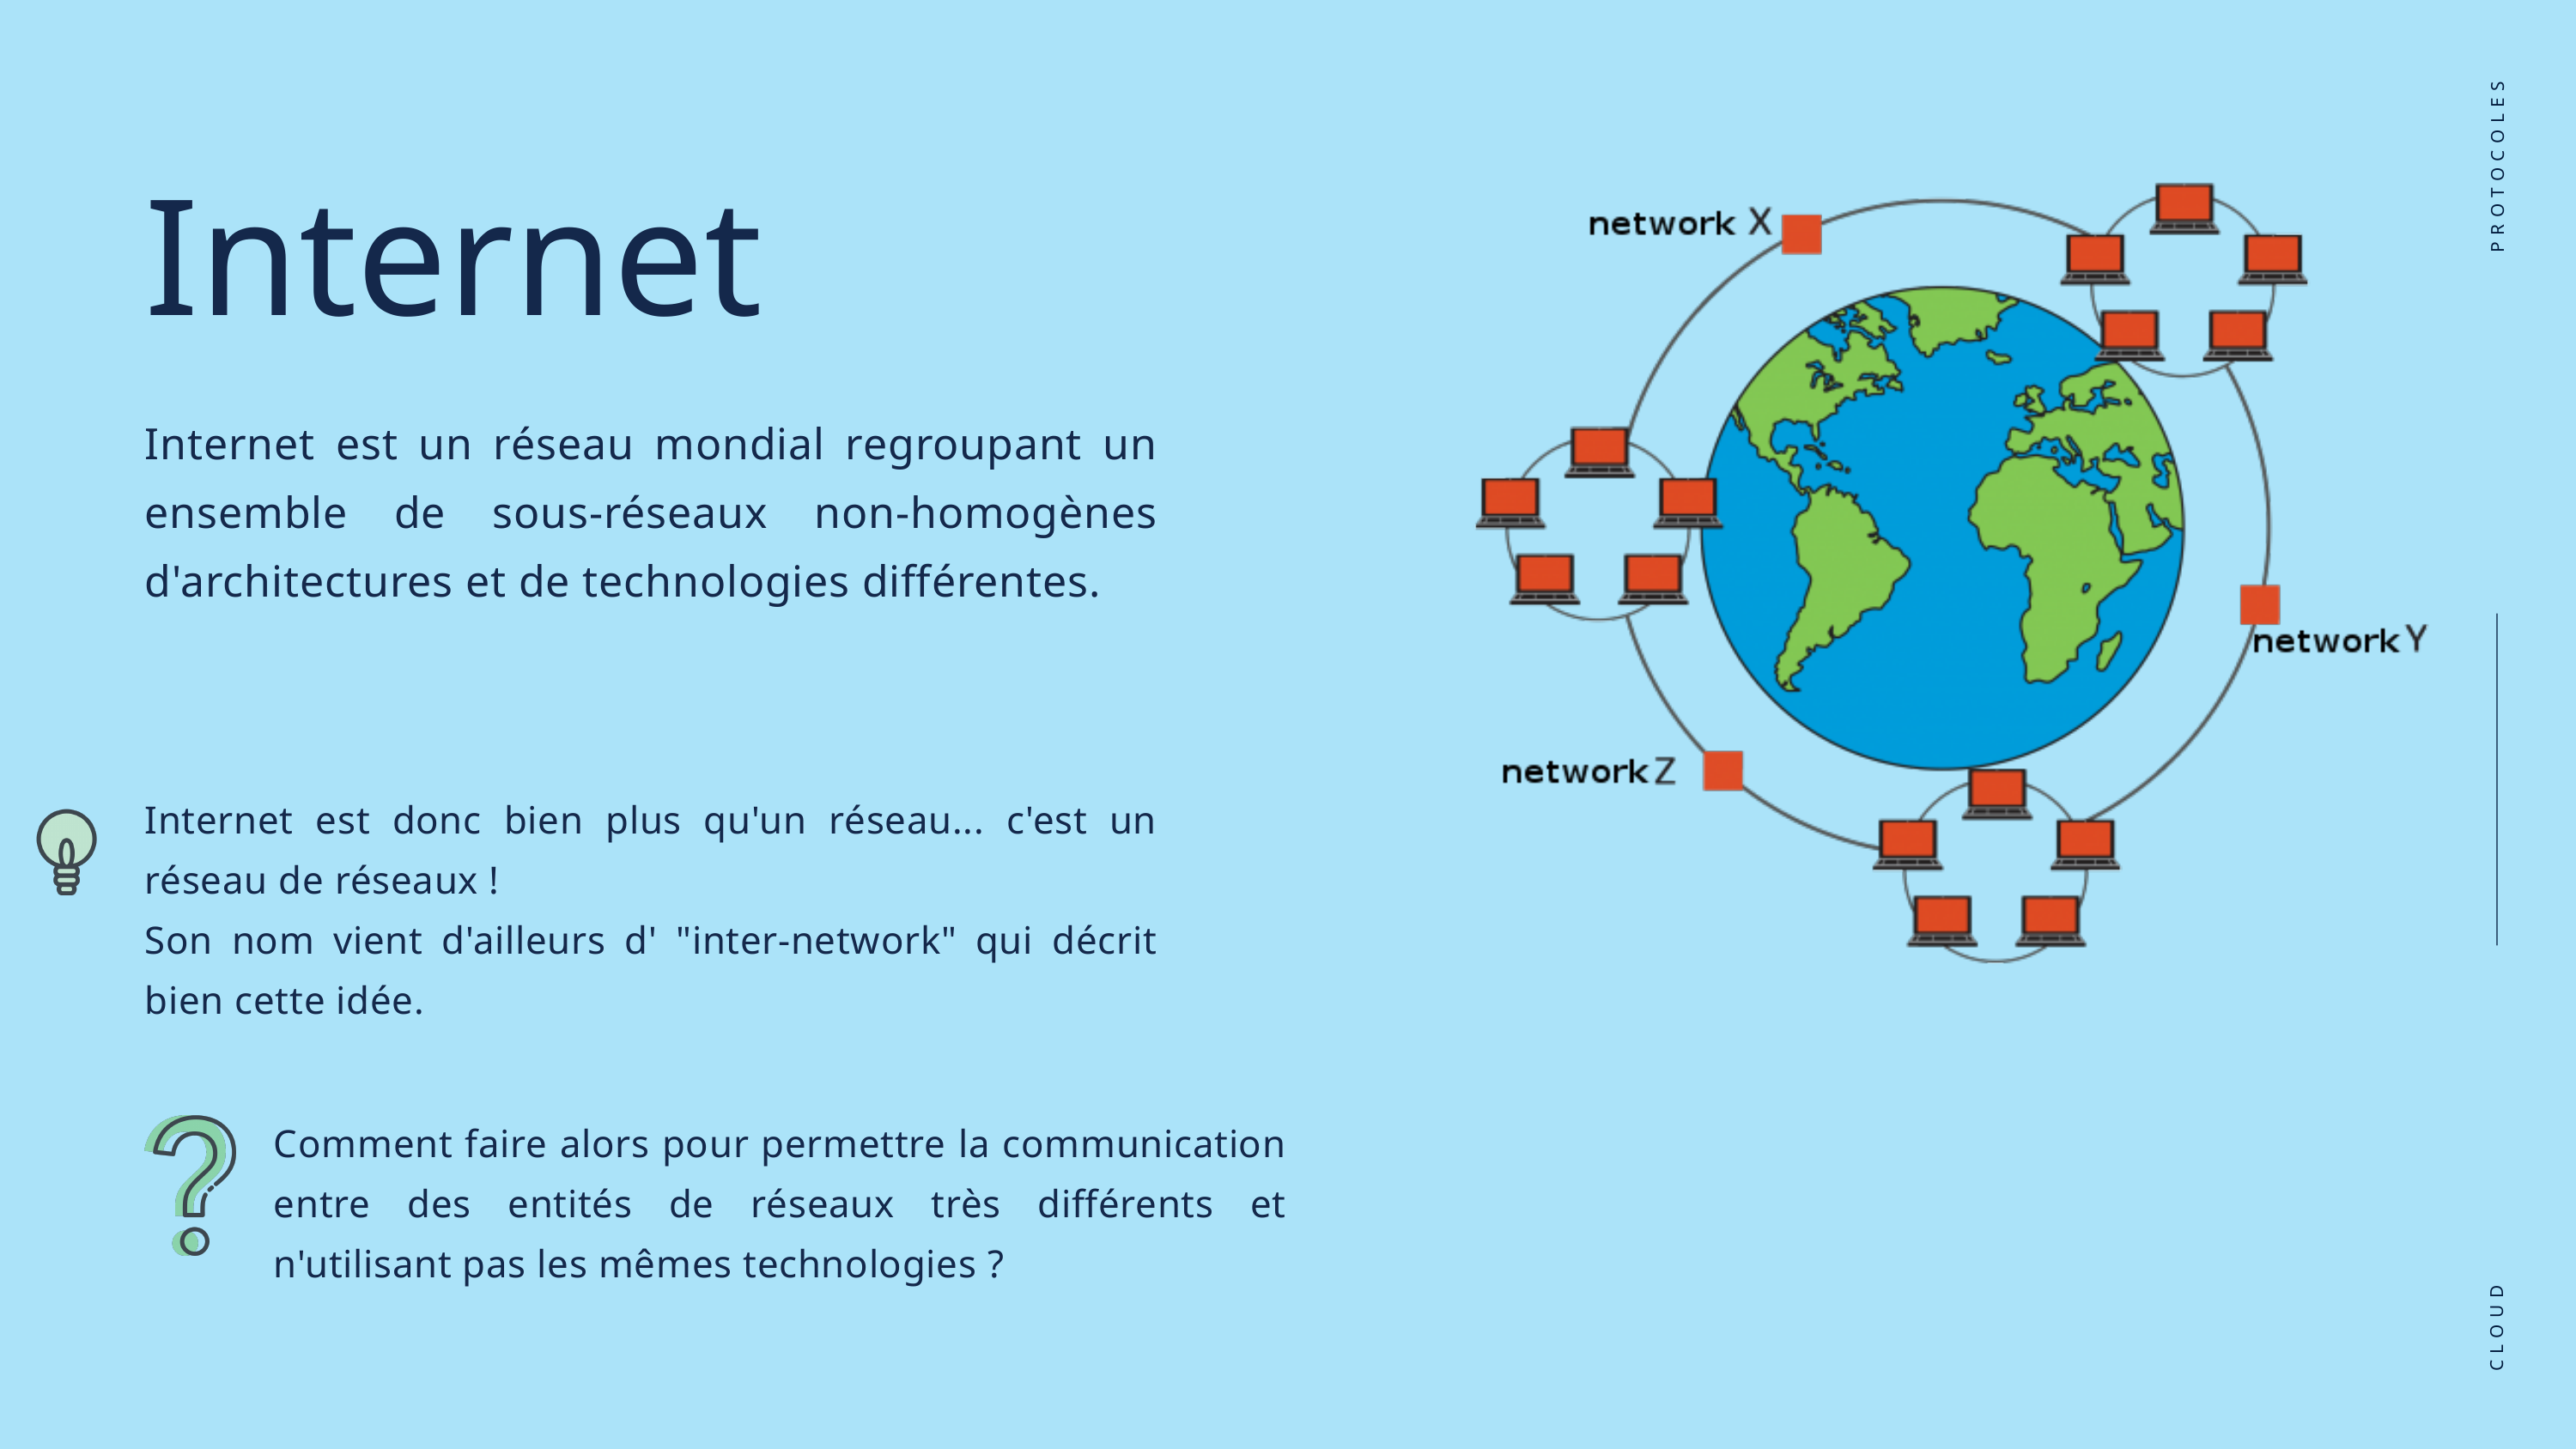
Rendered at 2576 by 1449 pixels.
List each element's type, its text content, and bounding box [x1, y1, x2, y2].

text_box Comment faire alors pour permettre la communication entre des entités de réseaux très différents et n'utilisant pas les mêmes technologies ? [273, 1105, 1288, 1286]
text_box Internet [144, 122, 896, 348]
picture [1443, 144, 2431, 987]
text_box CLOUD [2486, 925, 2506, 1372]
picture [144, 1115, 236, 1256]
picture [32, 804, 101, 896]
text_box Internet est un réseau mondial regroupant un ensemble de sous-réseaux non-homogènes d'architectures et de technologies différentes. [144, 399, 1159, 606]
text_box Internet est donc bien plus qu'un réseau... c'est un réseau de réseaux ! Son nom vient d'ailleurs d' "inter-network" qui décrit bien cette idée. [144, 781, 1159, 1022]
text_box PROTOCOLES [2487, 82, 2508, 614]
